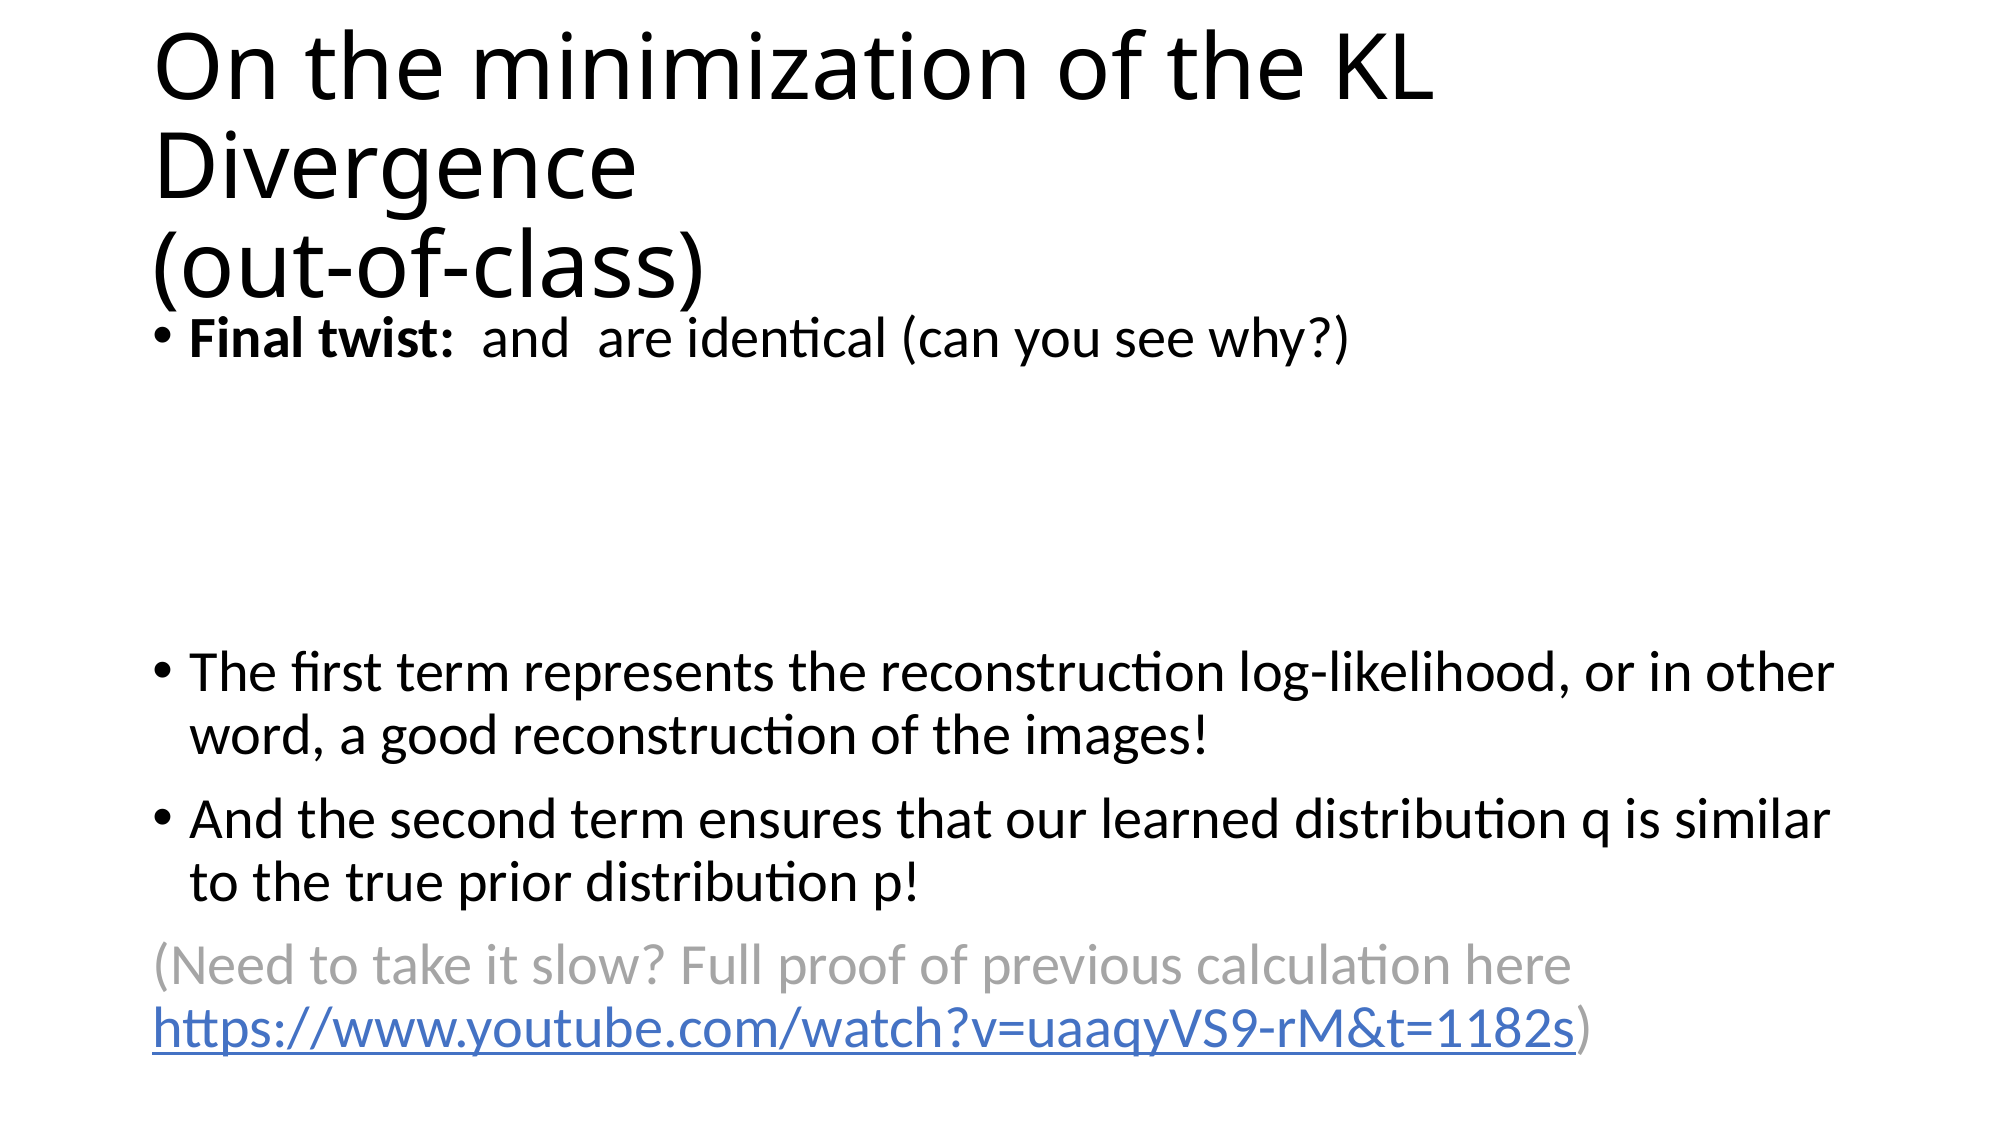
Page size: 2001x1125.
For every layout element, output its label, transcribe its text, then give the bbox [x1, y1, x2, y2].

title On the minimization of the KL Divergence (out-of-class) [137, 59, 1863, 278]
